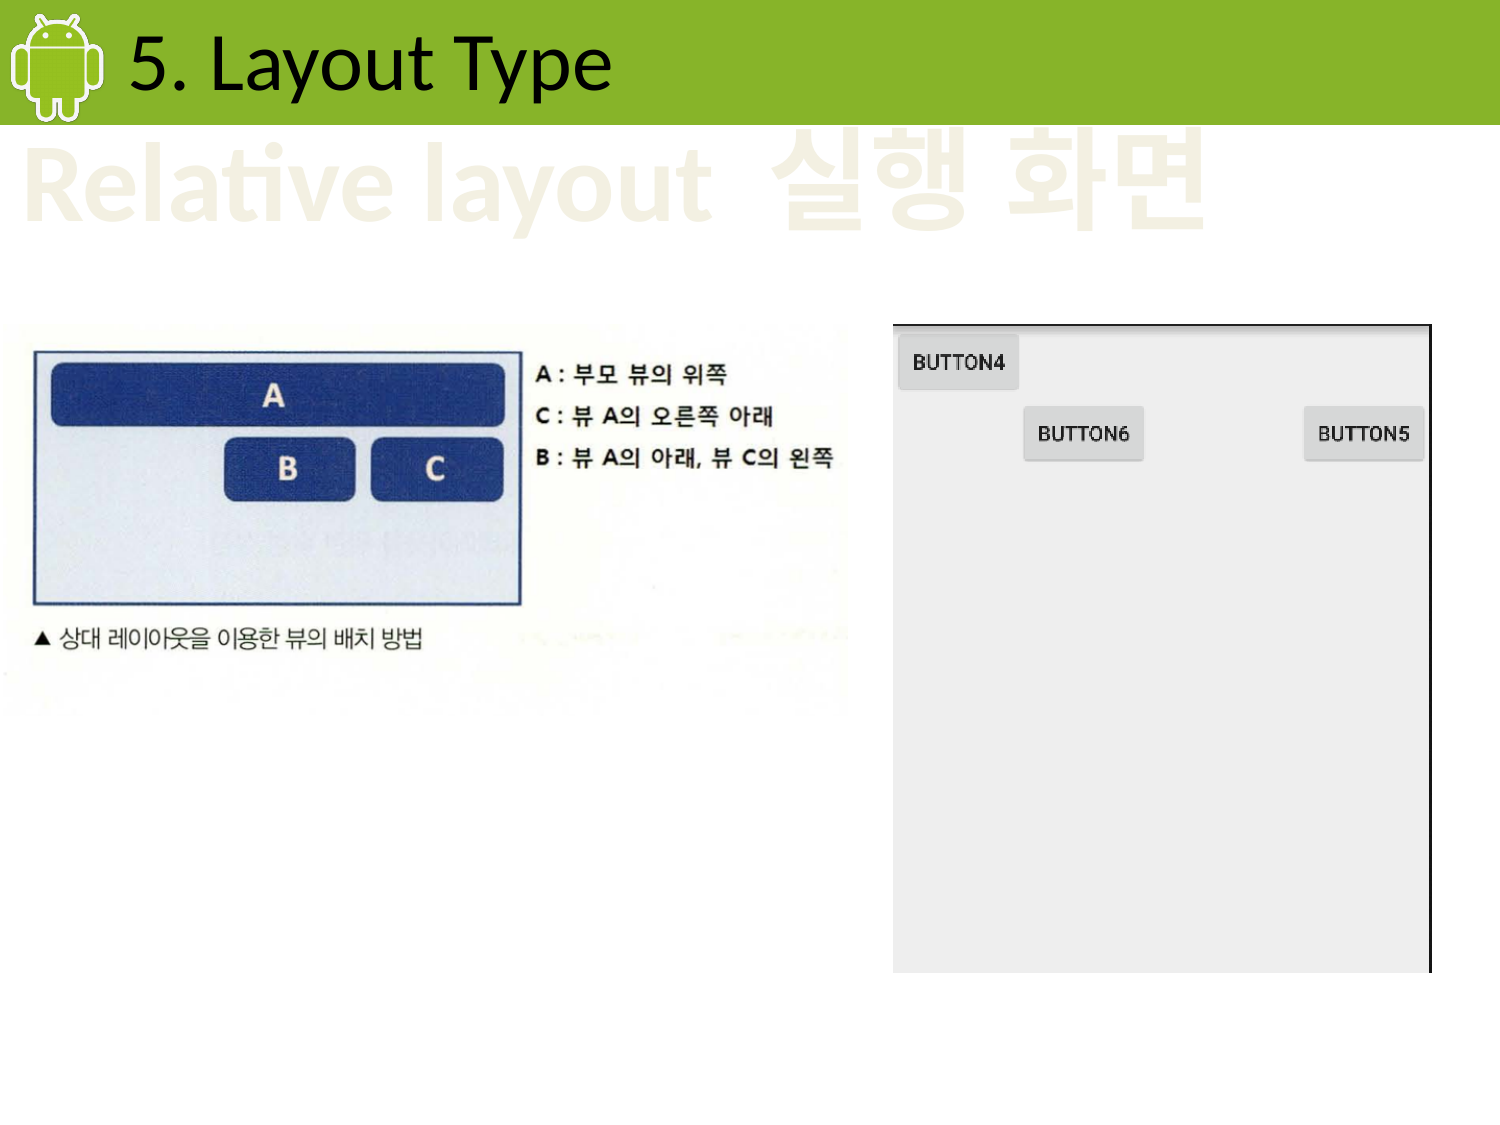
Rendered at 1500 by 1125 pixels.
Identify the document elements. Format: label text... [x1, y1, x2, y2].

picture [3, 323, 848, 716]
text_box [0, 0, 1500, 126]
picture [892, 323, 1432, 973]
text_box Relative layout 실행 화면 [5, 135, 1228, 252]
